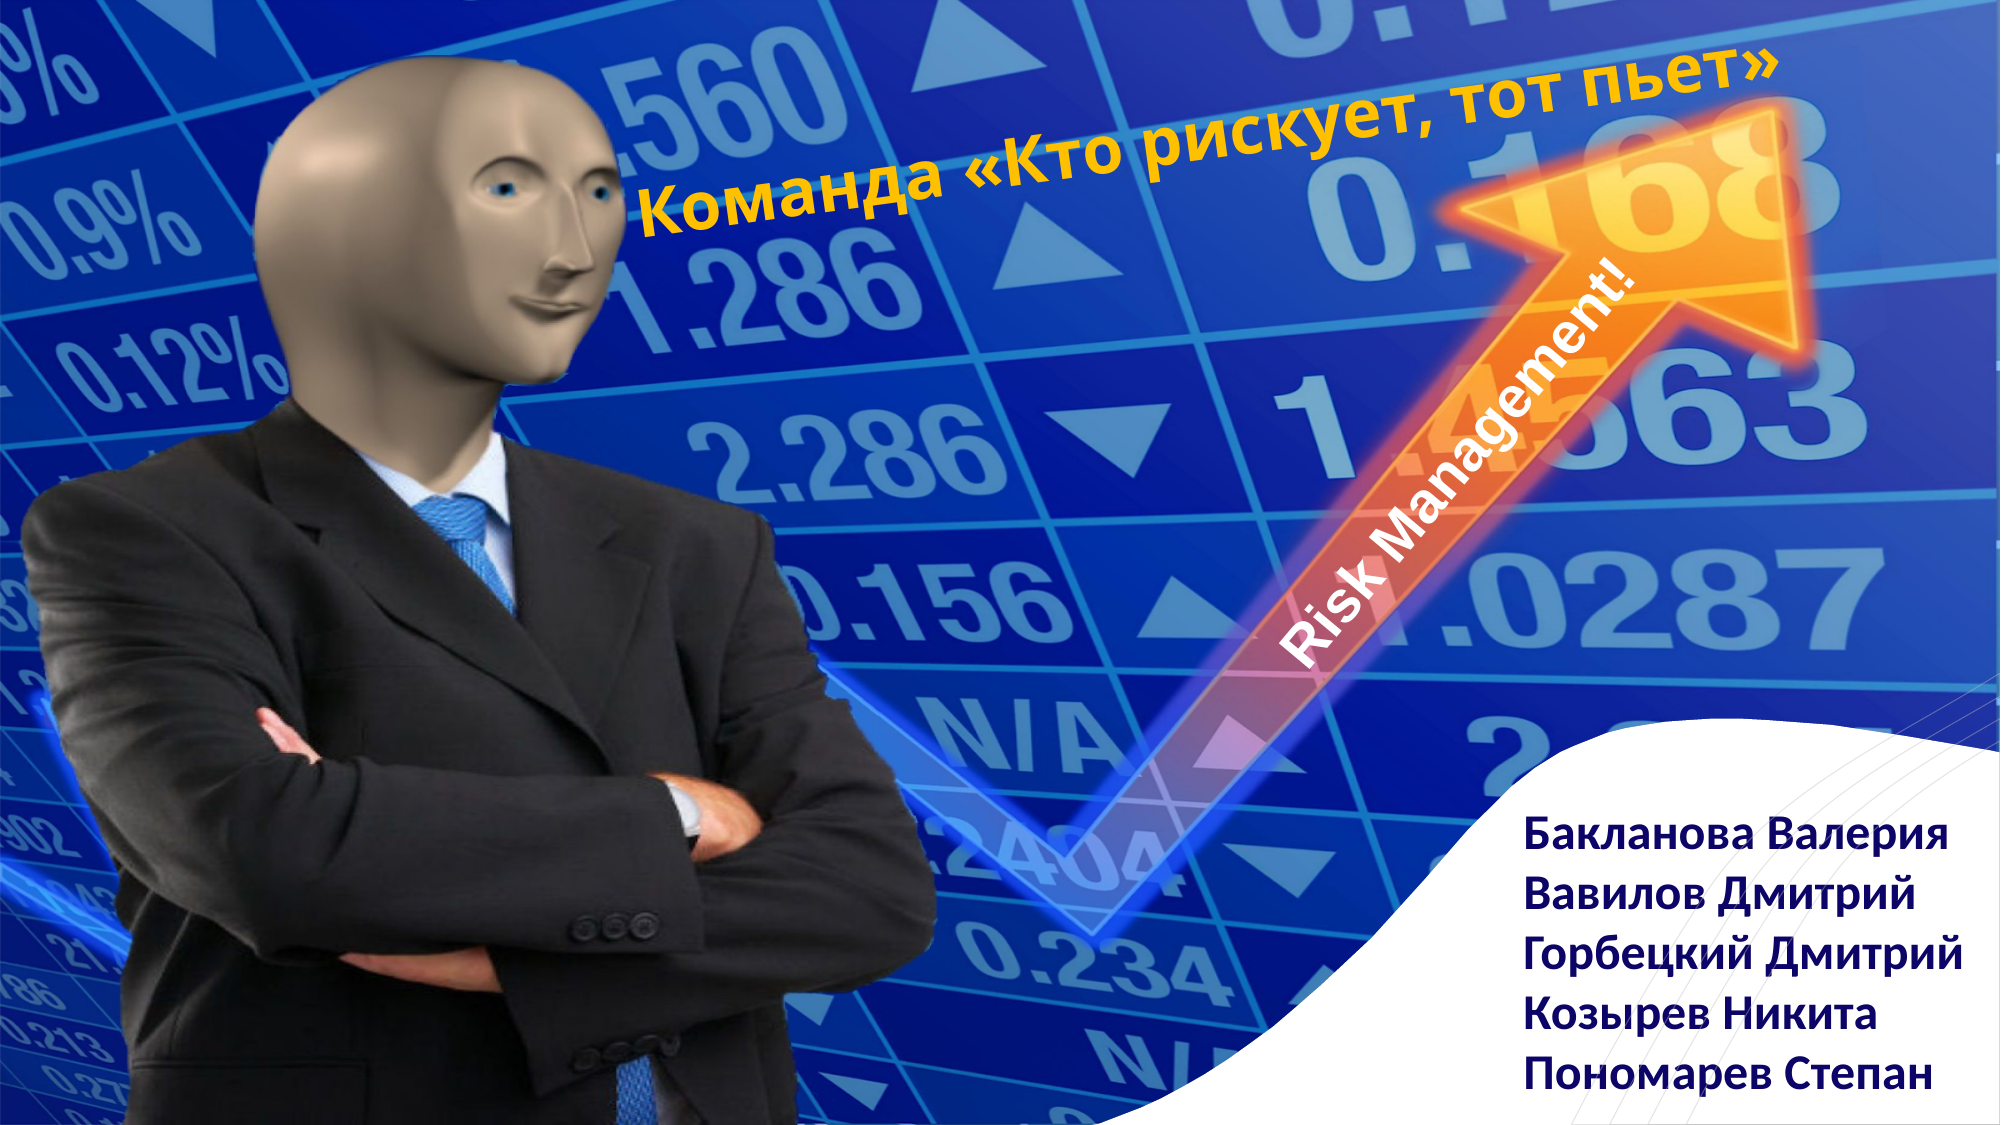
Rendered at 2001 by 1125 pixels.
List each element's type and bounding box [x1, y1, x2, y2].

text_box [1571, 673, 2000, 1125]
picture [0, 0, 2000, 1125]
